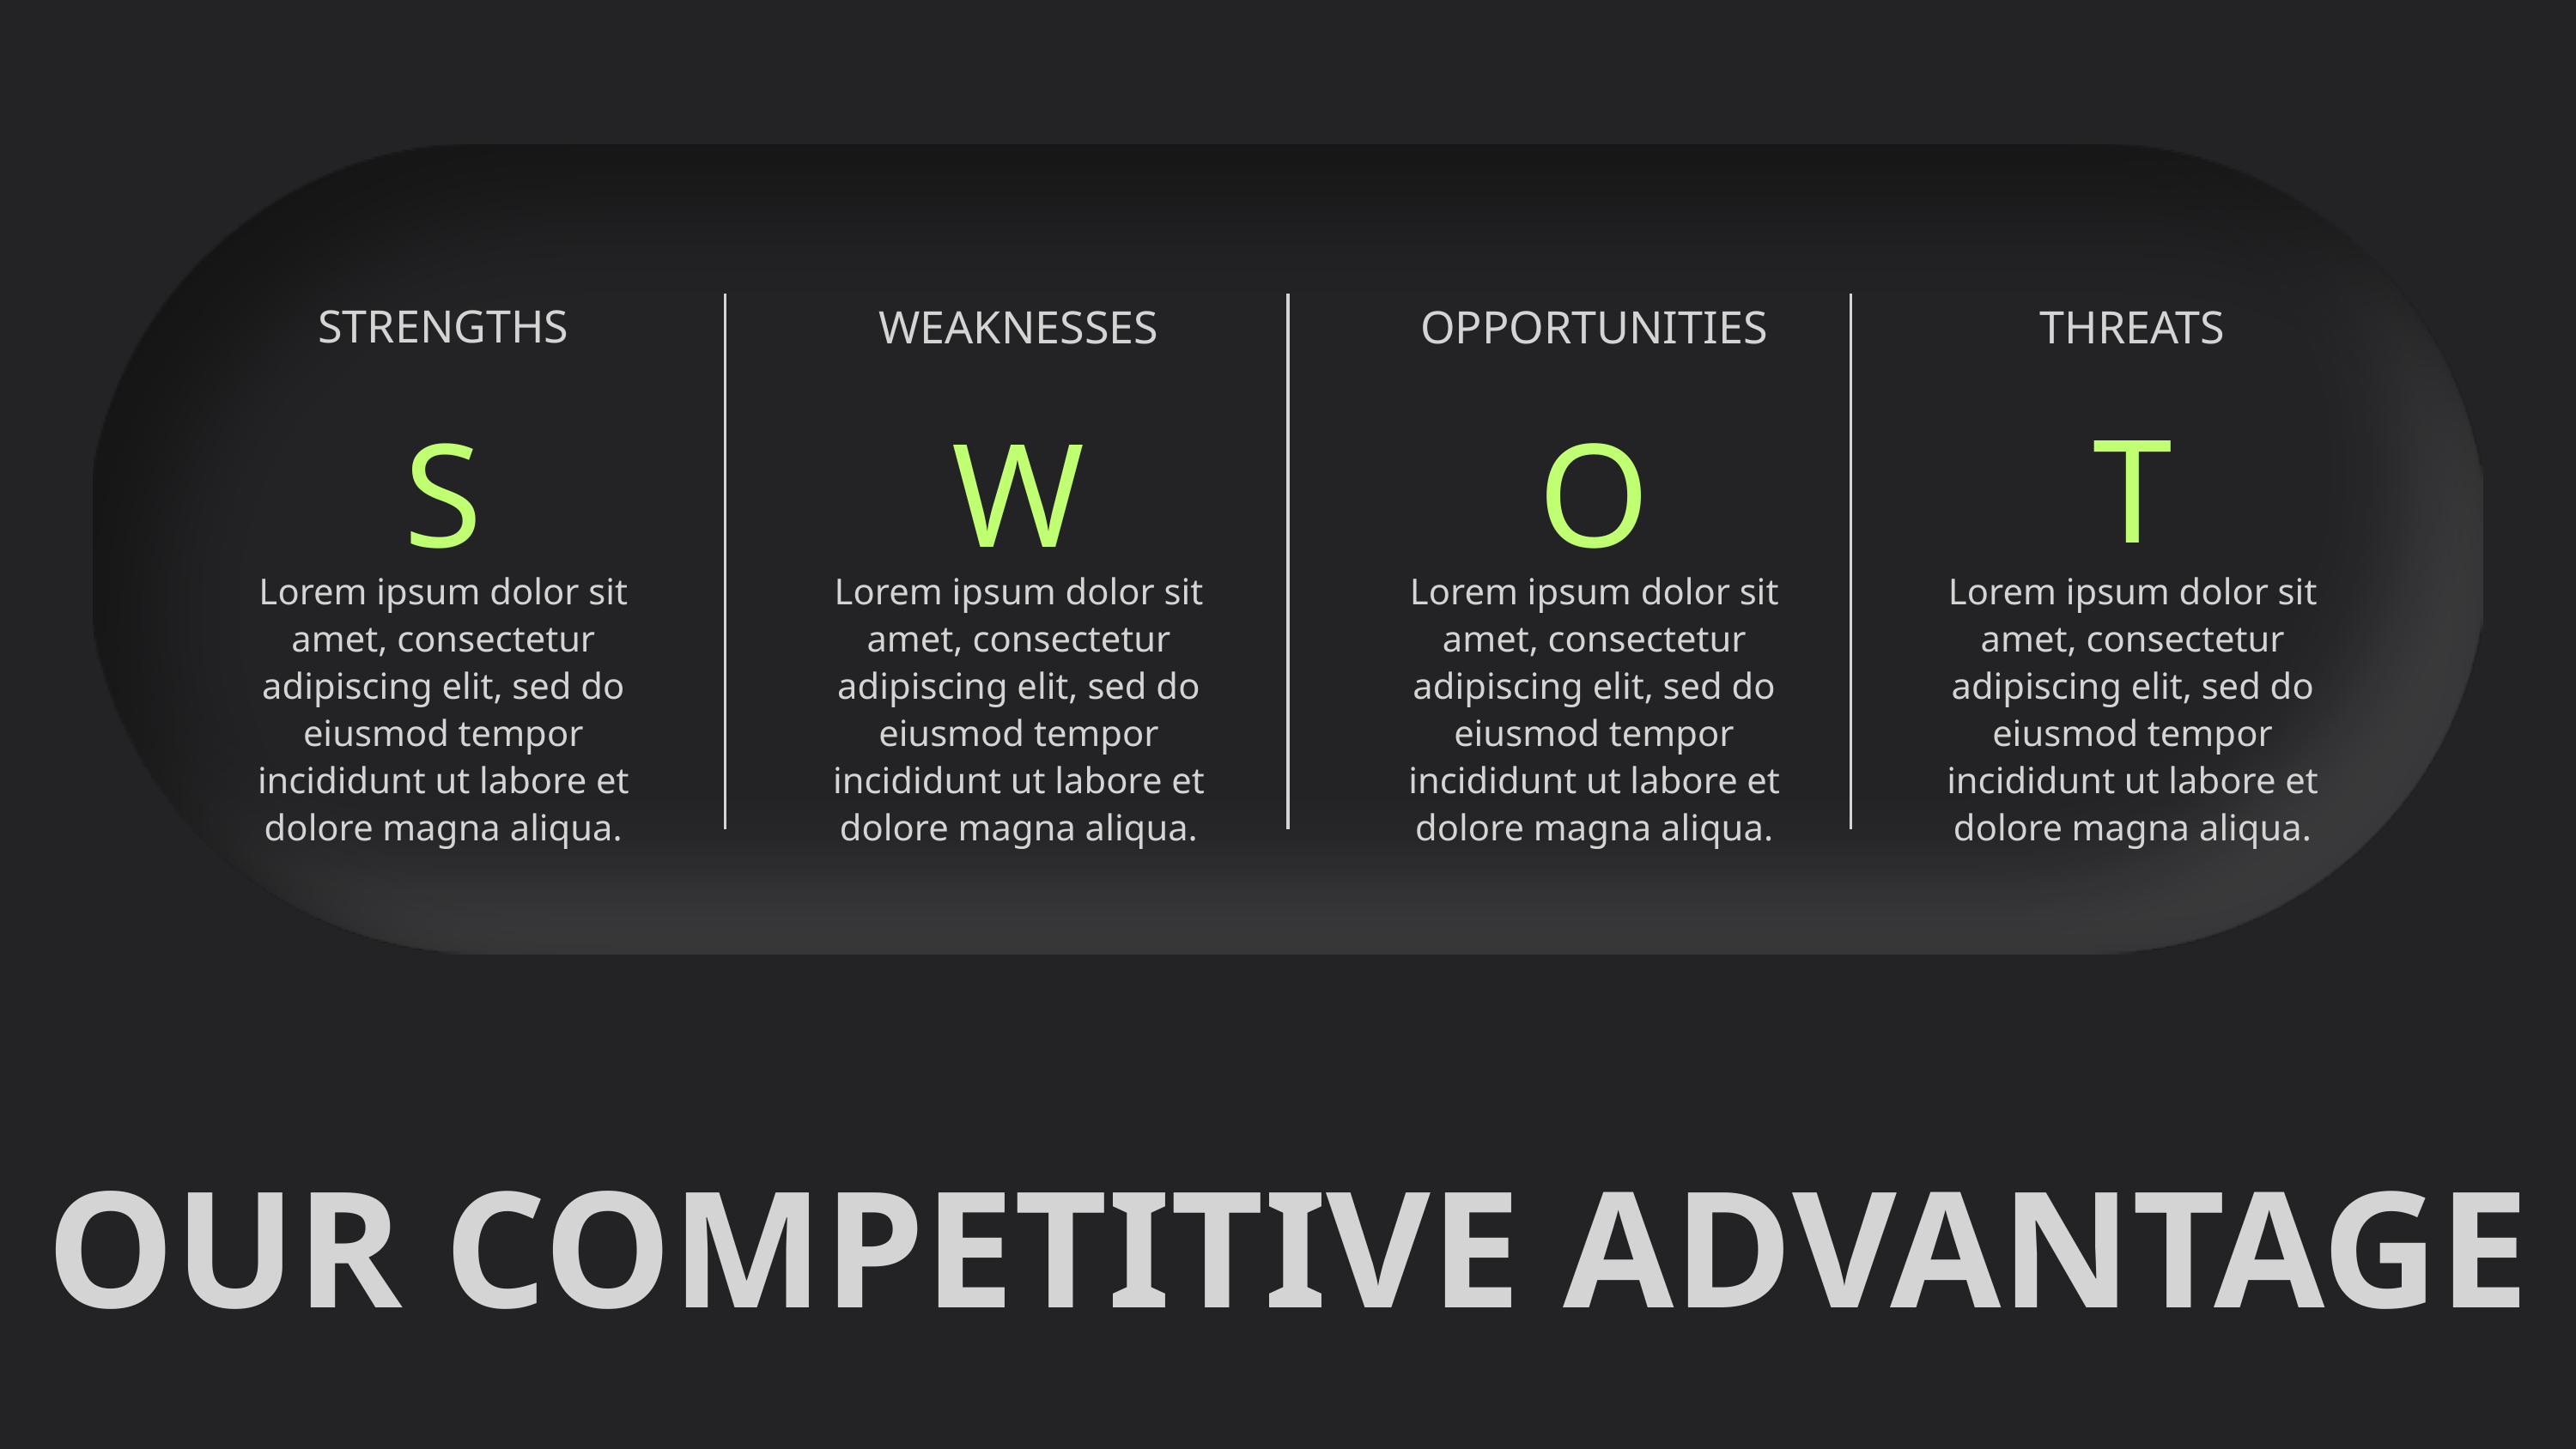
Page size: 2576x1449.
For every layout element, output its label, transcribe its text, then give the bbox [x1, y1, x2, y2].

text_box THREATS [1980, 286, 2285, 353]
text_box S [368, 363, 519, 564]
text_box Lorem ipsum dolor sit amet, consectetur adipiscing elit, sed do eiusmod tempor incididunt ut labore et dolore magna aliqua. [805, 564, 1232, 848]
text_box STRENGTHS [291, 285, 596, 353]
text_box W [943, 363, 1095, 564]
text_box Lorem ipsum dolor sit amet, consectetur adipiscing elit, sed do eiusmod tempor incididunt ut labore et dolore magna aliqua. [1381, 564, 1807, 848]
text_box Lorem ipsum dolor sit amet, consectetur adipiscing elit, sed do eiusmod tempor incididunt ut labore et dolore magna aliqua. [230, 564, 657, 848]
text_box OUR COMPETITIVE ADVANTAGE [0, 1100, 2576, 1341]
text_box T [2057, 358, 2208, 564]
text_box OPPORTUNITIES [1404, 286, 1784, 353]
text_box [93, 144, 2483, 955]
text_box Lorem ipsum dolor sit amet, consectetur adipiscing elit, sed do eiusmod tempor incididunt ut labore et dolore magna aliqua. [1919, 564, 2346, 848]
text_box WEAKNESSES [769, 286, 1269, 353]
text_box O [1518, 363, 1670, 564]
